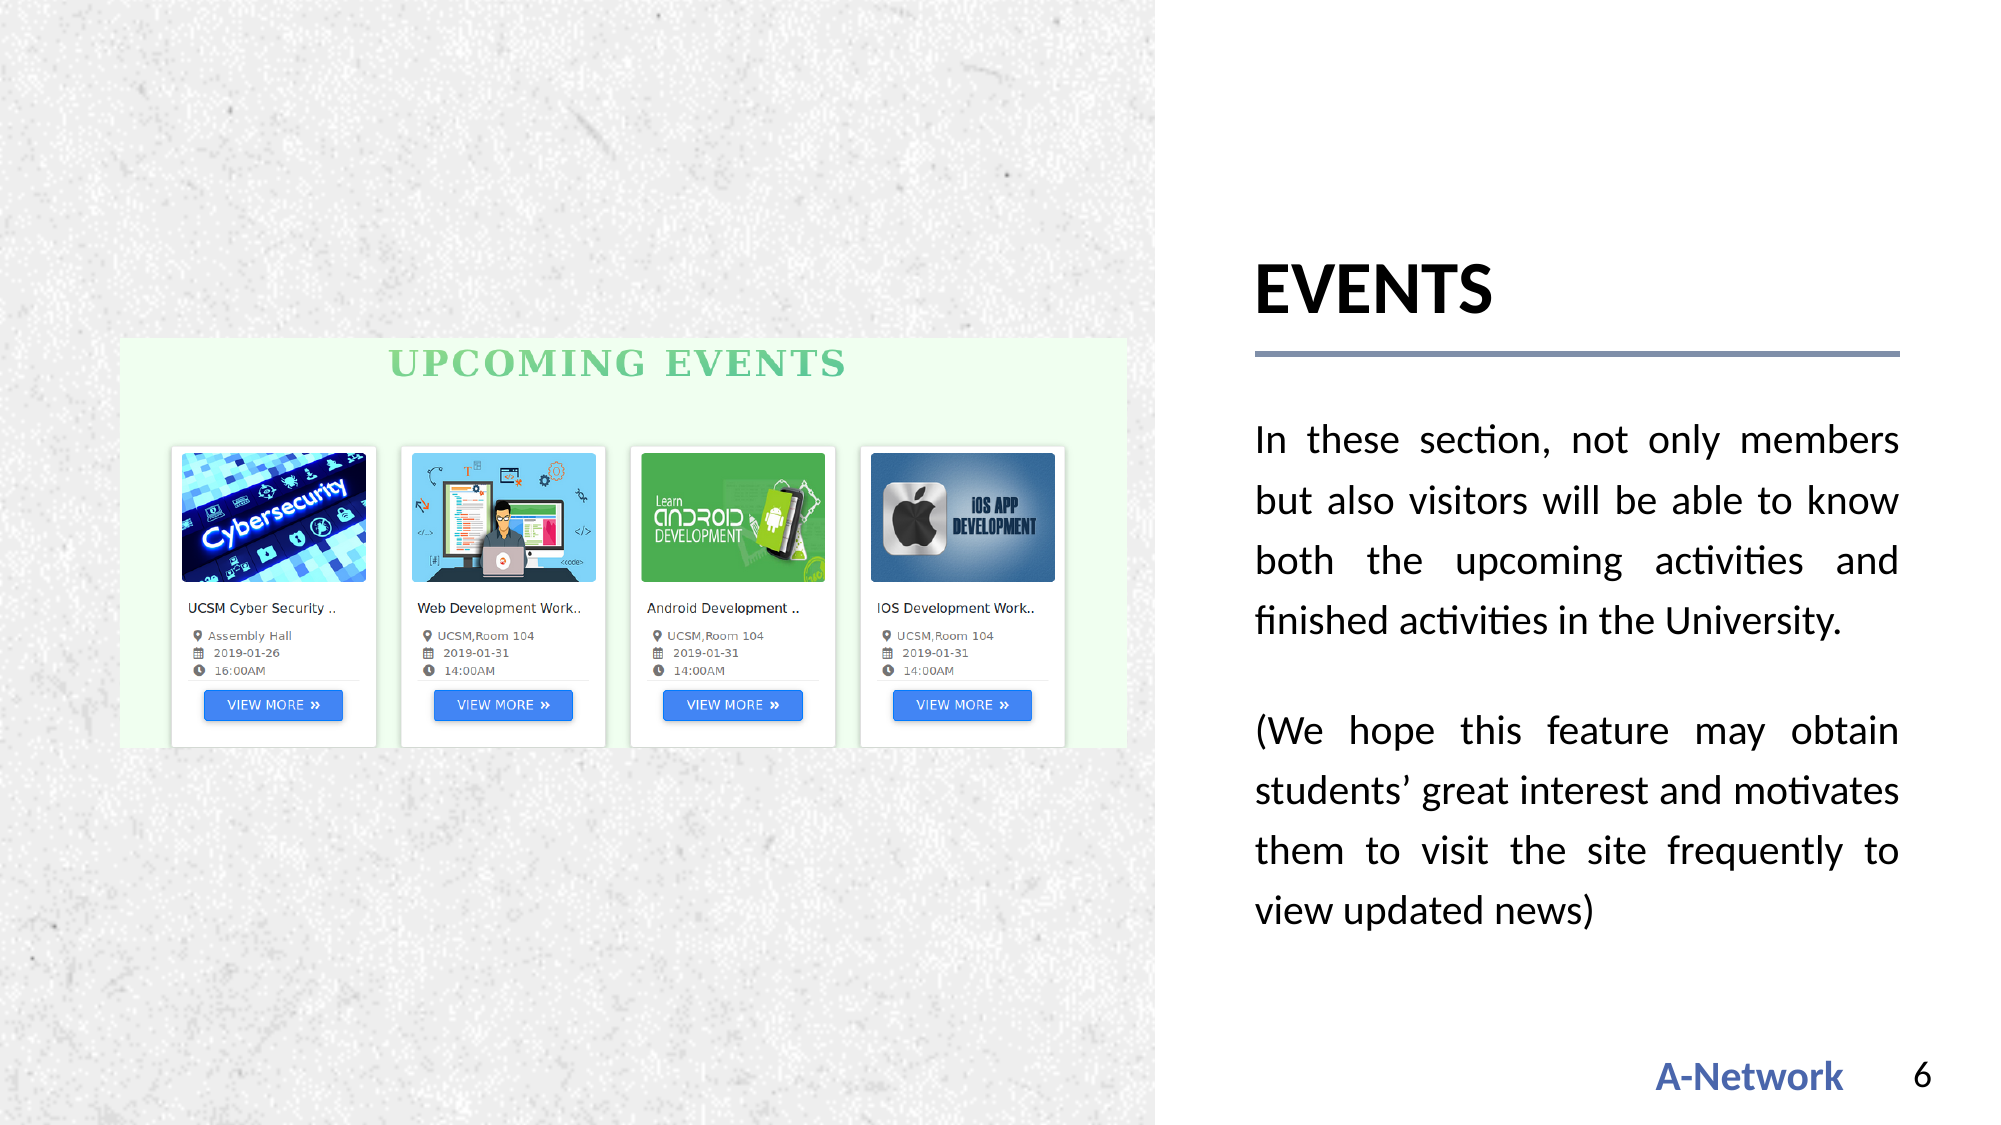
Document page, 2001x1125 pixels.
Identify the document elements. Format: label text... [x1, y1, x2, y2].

picture [0, 0, 1155, 1125]
title Events [1255, 75, 1901, 338]
list In these section, not only members but also visitors will be able to know both the upcoming activities and finished activities in the University. (We hope this feature may obtain students’ great interest and motivates them to visit the site frequently to view updated news) [1255, 394, 1901, 996]
slide_number 6 [1496, 1042, 1947, 1103]
